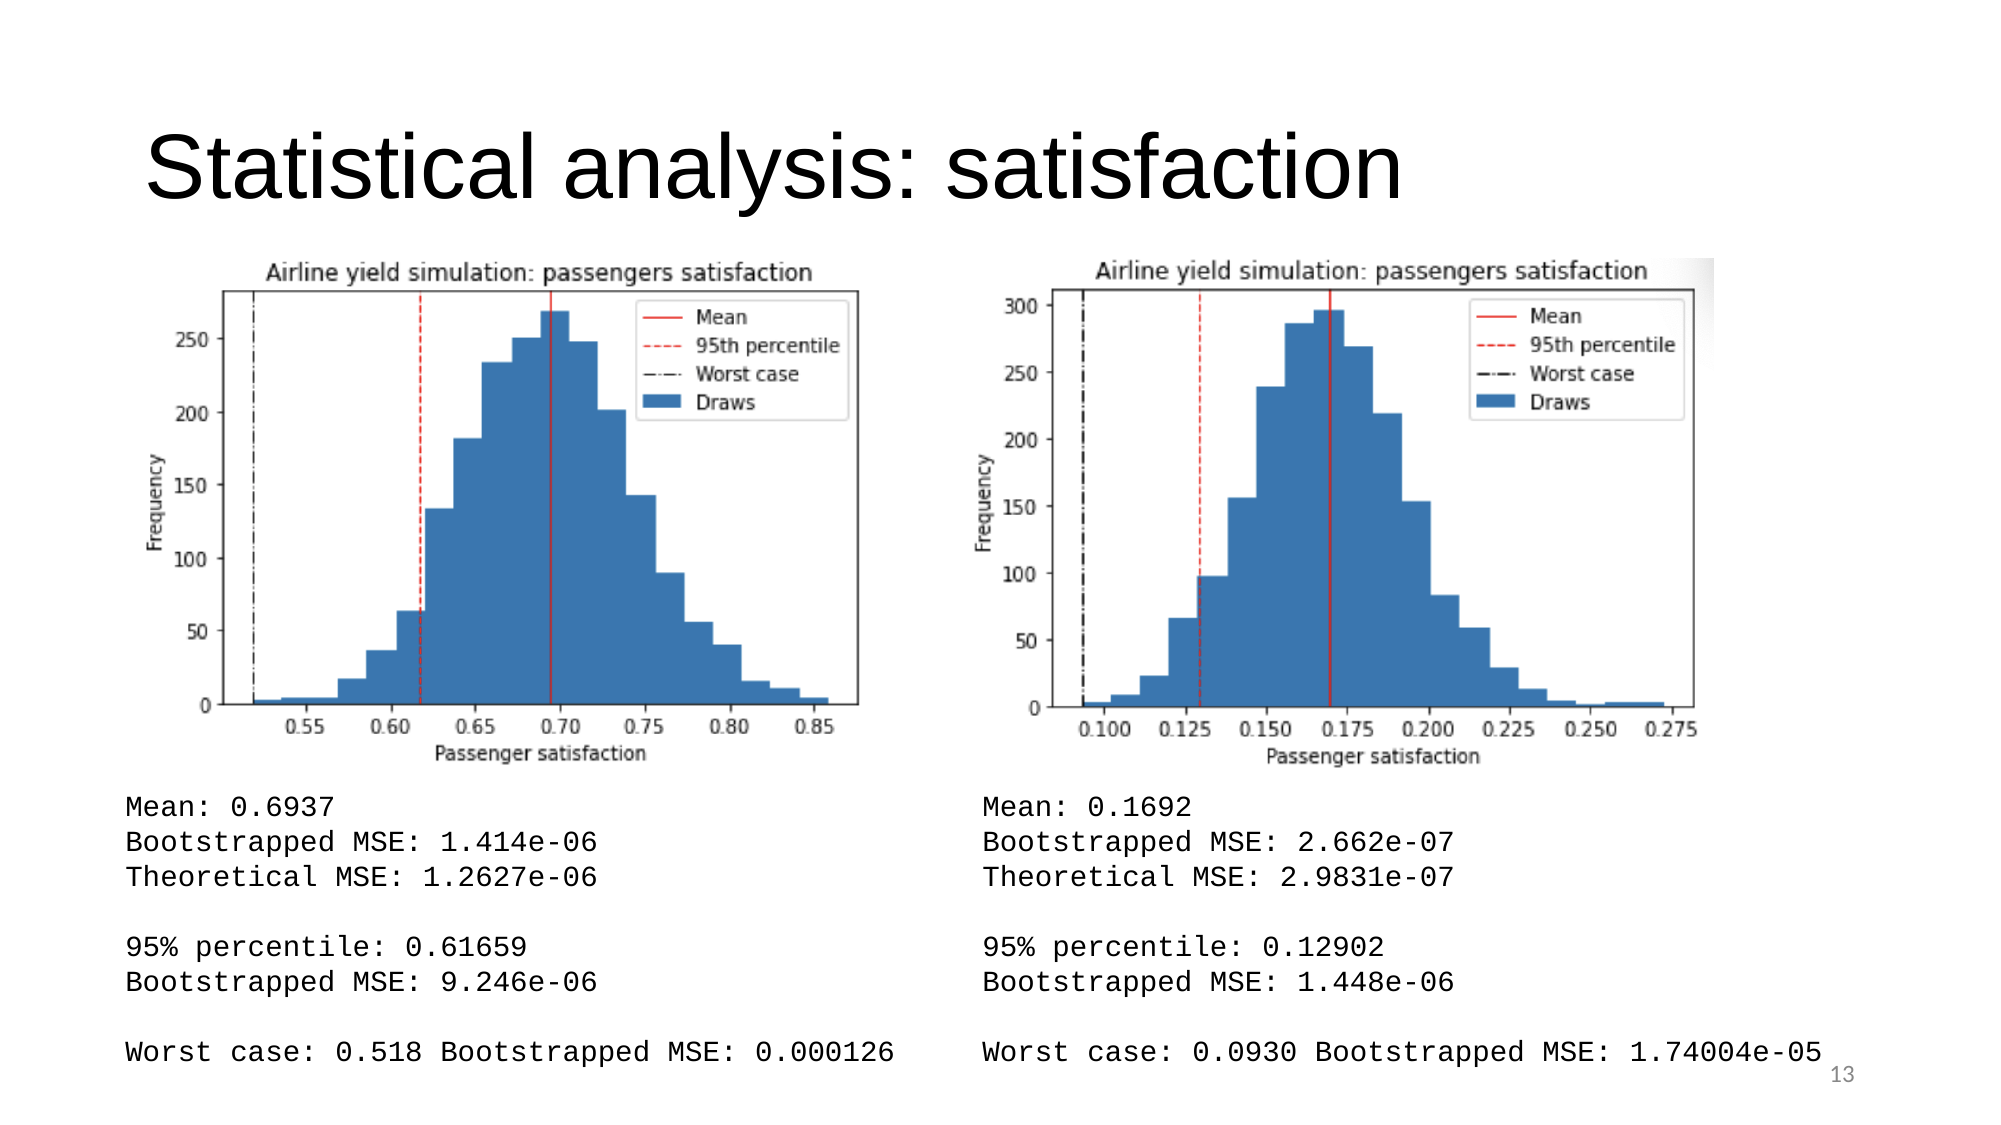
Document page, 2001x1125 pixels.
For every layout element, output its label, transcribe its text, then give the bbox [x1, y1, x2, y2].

picture [137, 258, 878, 781]
title Statistical analysis: satisfaction [136, 59, 1863, 278]
text_box Mean: 0.6937 Bootstrapped MSE: 1.414e-06 Theoretical MSE: 1.2627e-06 95% percentile: 0.61659 Bootstrapped MSE: 9.246e-06 Worst case: 0.518 Bootstrapped MSE: 0.000126 [110, 779, 912, 1075]
text_box Mean: 0.1692 Bootstrapped MSE: 2.662e-07 Theoretical MSE: 2.9831e-07 95% percentile: 0.12902 Bootstrapped MSE: 1.448e-06 Worst case: 0.0930 Bootstrapped MSE: 1.74004e-05 [967, 779, 1863, 1075]
slide_number 13 [1819, 1051, 1863, 1094]
picture [967, 258, 1714, 781]
